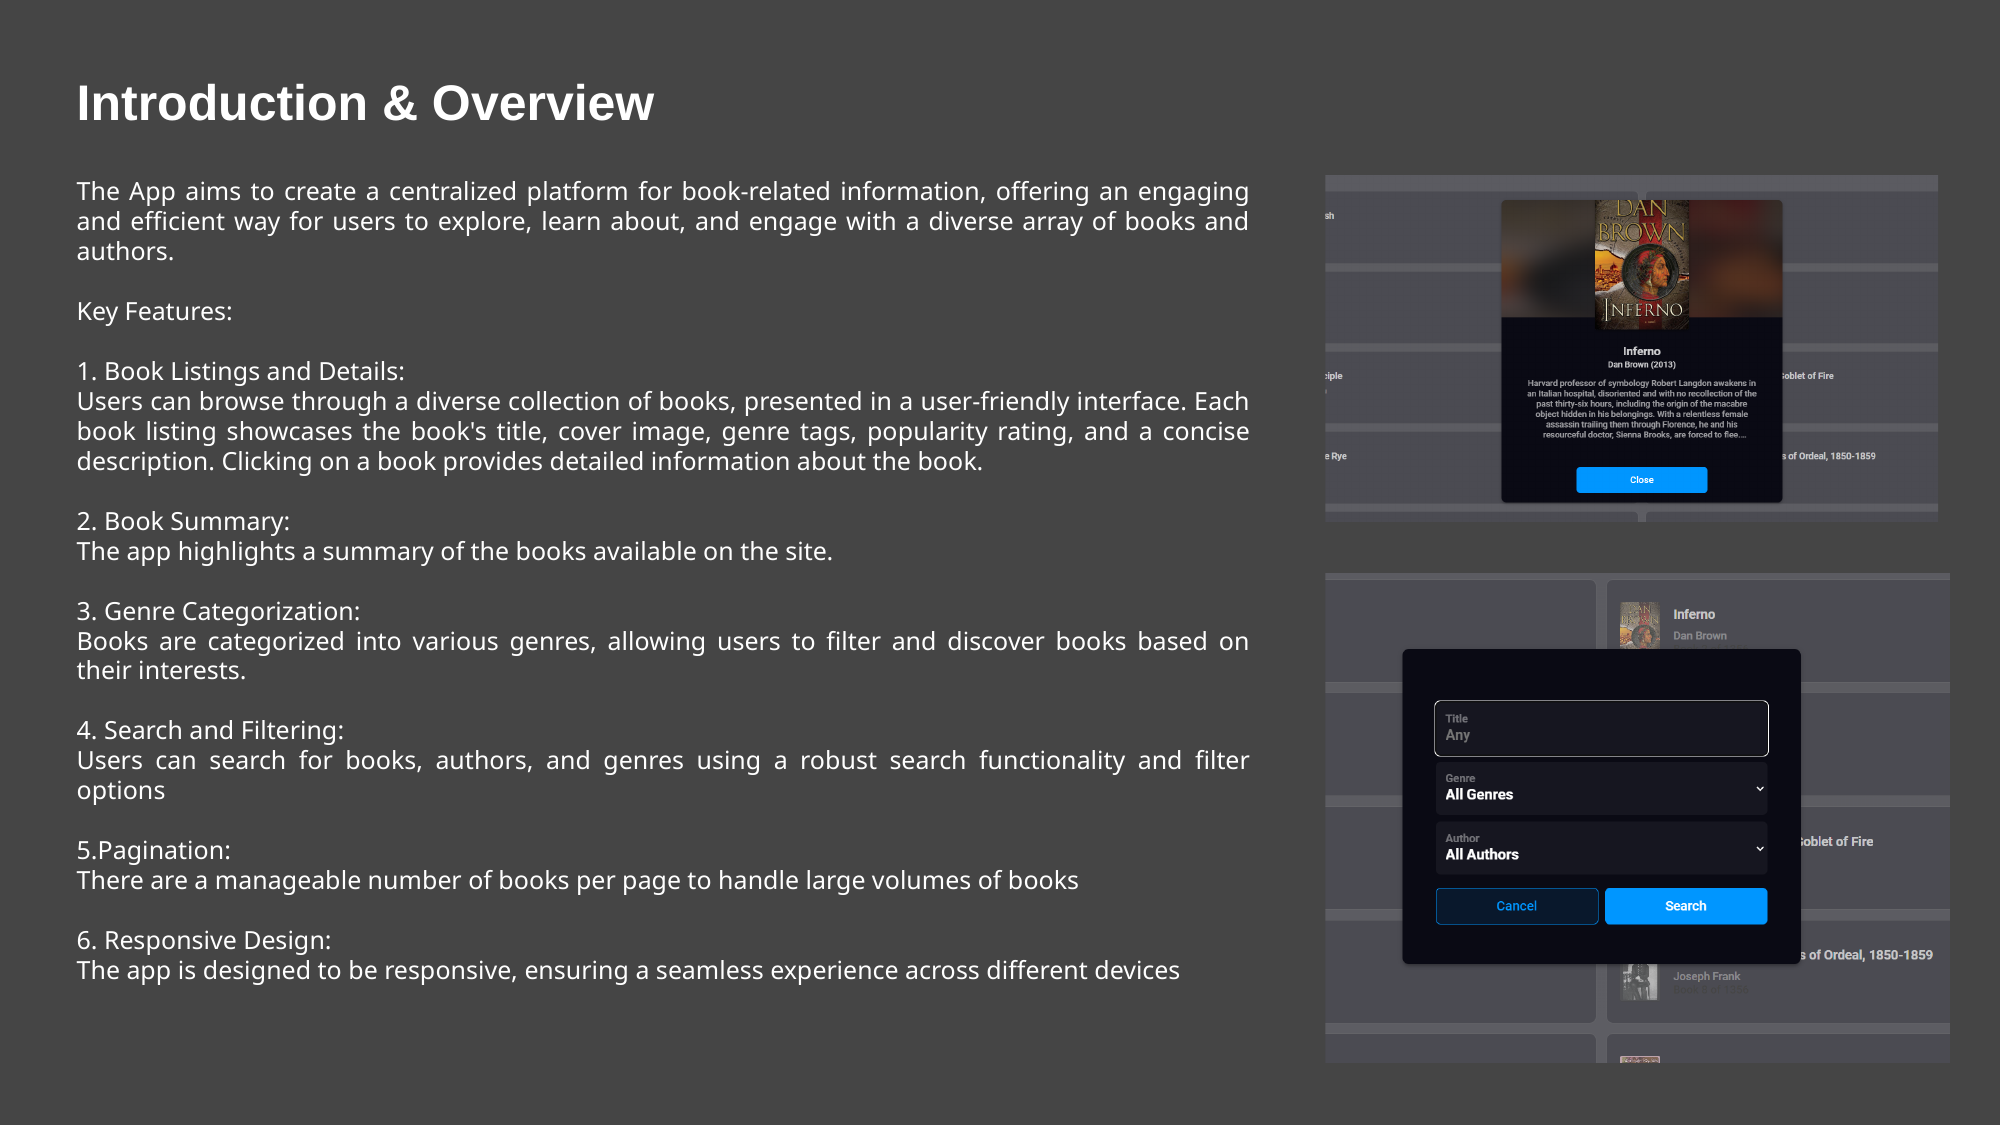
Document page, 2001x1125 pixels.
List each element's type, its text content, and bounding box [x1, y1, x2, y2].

picture [1325, 573, 1950, 1063]
text_box Introduction & Overview The App aims to create a centralized platform for book-related information, offering an engaging and efficient way for users to explore, learn about, and engage with a diverse array of books and authors. Key Features: 1. Book Listings and Details: Users can browse through a diverse collection of books, presented in a user-friendly interface. Each book listing showcases the book's title, cover image, genre tags, popularity rating, and a concise description. Clicking on a book provides detailed information about the book. 2. Book Summary: The app highlights a summary of the books available on the site. 3. Genre Categorization: Books are categorized into various genres, allowing users to filter and discover books based on their interests. 4. Search and Filtering: Users can search for books, authors, and genres using a robust search functionality and filter options 5.Pagination: There are a manageable number of books per page to handle large volumes of books 6. Responsive Design: The app is designed to be responsive, ensuring a seamless experience across different devices [61, 63, 1267, 992]
picture [1325, 175, 1939, 522]
